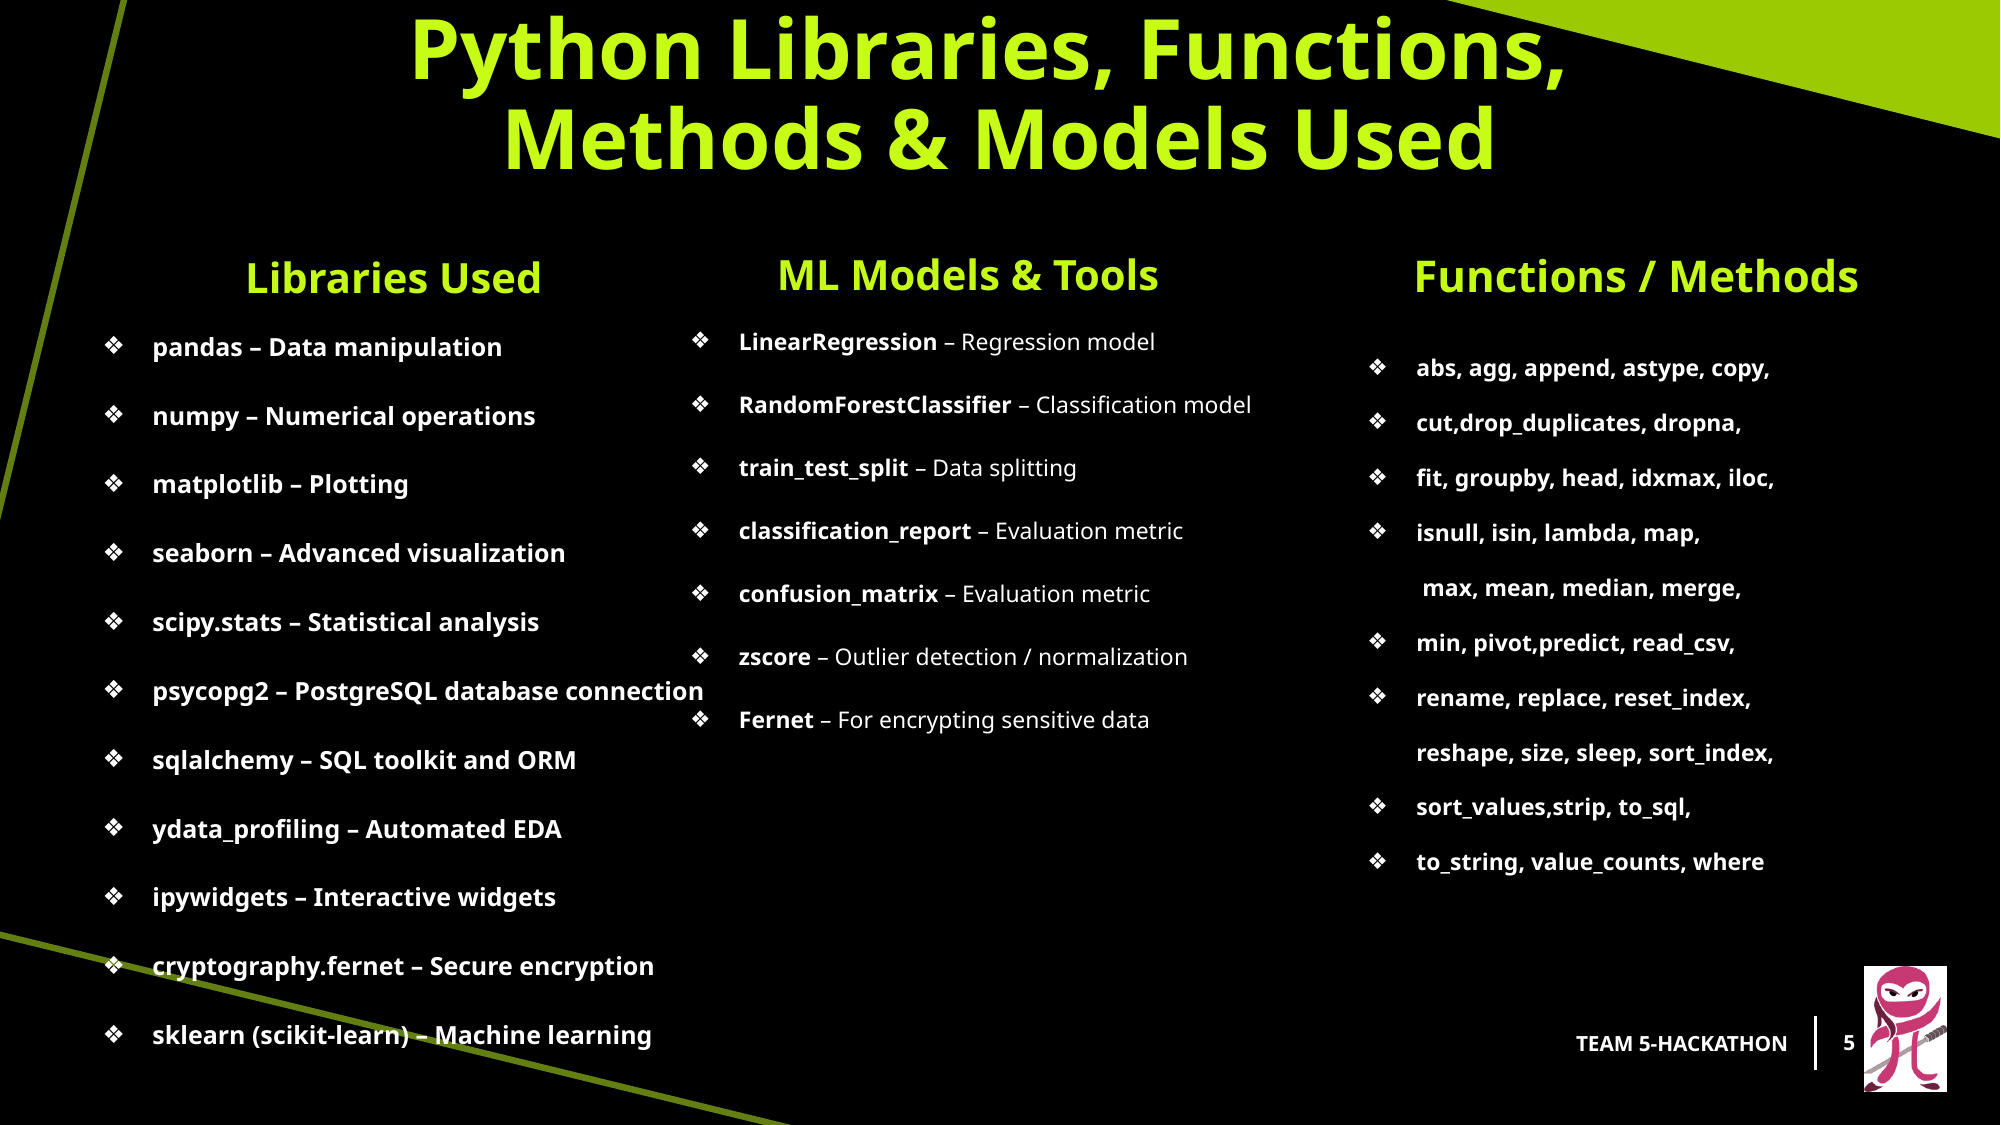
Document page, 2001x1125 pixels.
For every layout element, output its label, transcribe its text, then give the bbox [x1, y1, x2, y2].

slide_number ‹#› [1828, 1013, 1858, 1074]
text_box Libraries Used pandas – Data manipulation numpy – Numerical operations matplotlib – Plotting seaborn – Advanced visualization scipy.stats – Statistical analysis psycopg2 – PostgreSQL database connection sqlalchemy – SQL toolkit and ORM ydata_profiling – Automated EDA ipywidgets – Interactive widgets cryptography.fernet – Secure encryption sklearn (scikit-learn) – Machine learning [62, 236, 726, 1110]
footer TEAM 5-HACKATHON [1164, 1013, 1803, 1074]
text_box ML Models & Tools LinearRegression – Regression model RandomForestClassifier – Classification model train_test_split – Data splitting classification_report – Evaluation metric confusion_matrix – Evaluation metric zscore – Outlier detection / normalization Fernet – For encrypting sensitive data [648, 225, 1288, 801]
title Python Libraries, Functions, Methods & Models Used [0, 7, 2000, 237]
picture [1863, 966, 1947, 1093]
text_box Functions / Methods abs, agg, append, astype, copy, cut,drop_duplicates, dropna, fit, groupby, head, idxmax, iloc, isnull, isin, lambda, map, max, mean, median, merge, min, pivot,predict, read_csv, rename, replace, reset_index, reshape, size, sleep, sort_index, sort_values,strip, to_sql, to_string, value_counts, where [1326, 225, 1947, 891]
